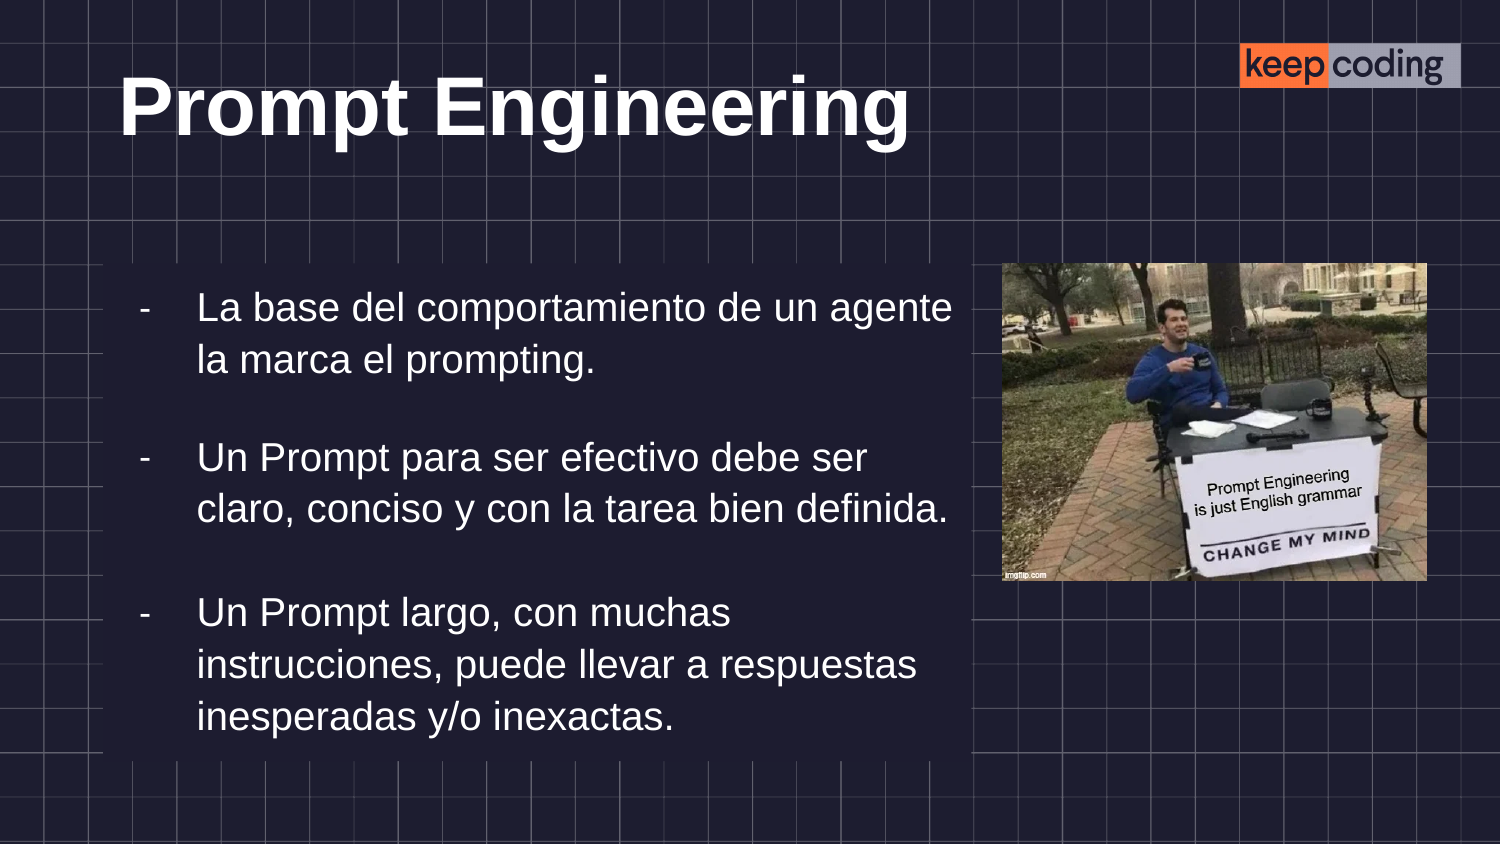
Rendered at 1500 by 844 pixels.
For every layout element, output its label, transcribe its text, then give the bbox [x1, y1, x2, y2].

list La base del comportamiento de un agente la marca el prompting. Un Prompt para ser efectivo debe ser claro, conciso y con la tarea bien definida. Un Prompt largo, con muchas instrucciones, puede llevar a respuestas inesperadas y/o inexactas. [103, 263, 972, 762]
title Prompt Engineering [103, 45, 1225, 209]
picture [1002, 262, 1427, 581]
picture [1240, 43, 1461, 88]
